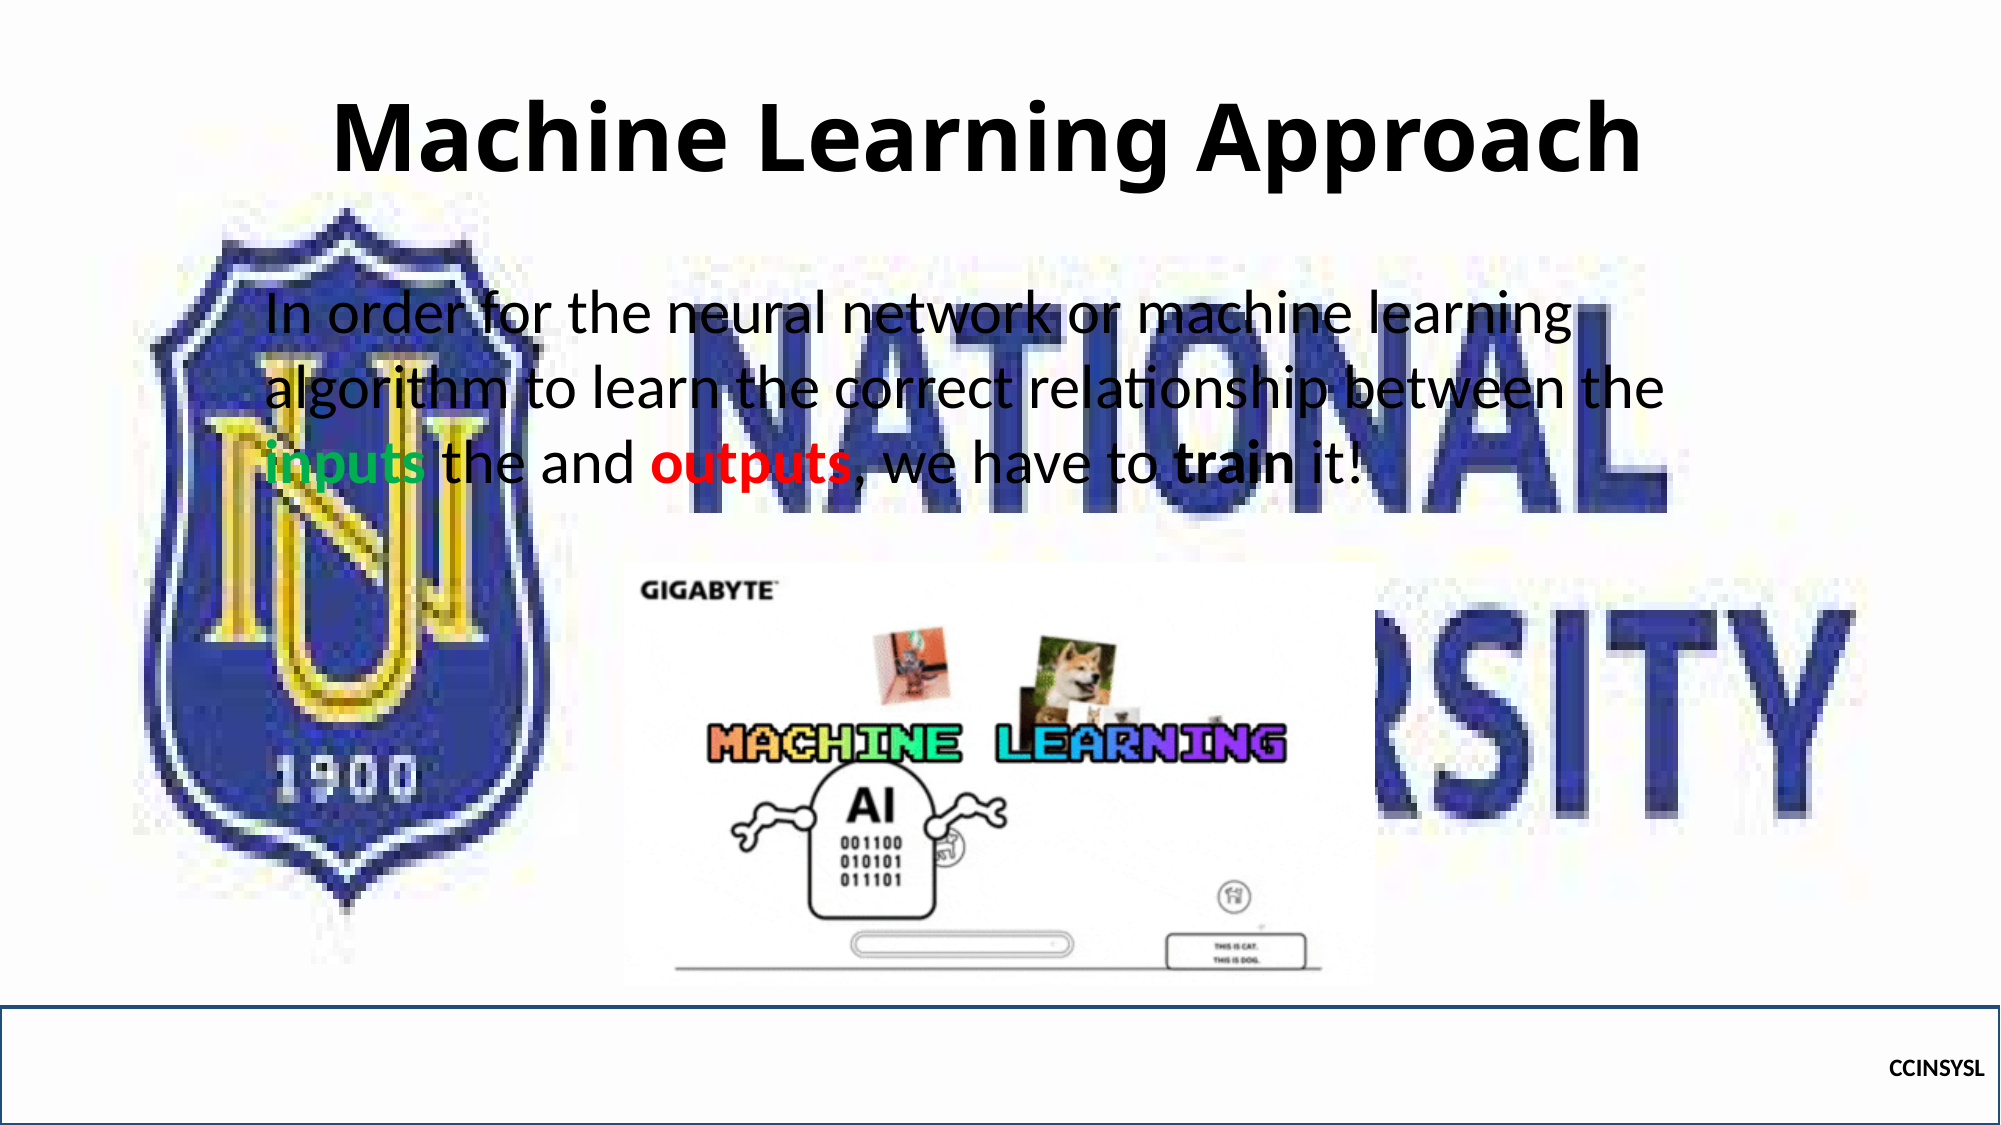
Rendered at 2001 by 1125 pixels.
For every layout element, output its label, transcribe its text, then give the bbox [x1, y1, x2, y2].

picture [0, 0, 2000, 1007]
footer CCINSYSL [0, 1007, 2000, 1125]
text_box In order for the neural network or machine learning algorithm to learn the correct relationship between the inputs the and outputs, we have to train it! [249, 263, 1750, 503]
title Machine Learning Approach [249, 81, 1750, 200]
